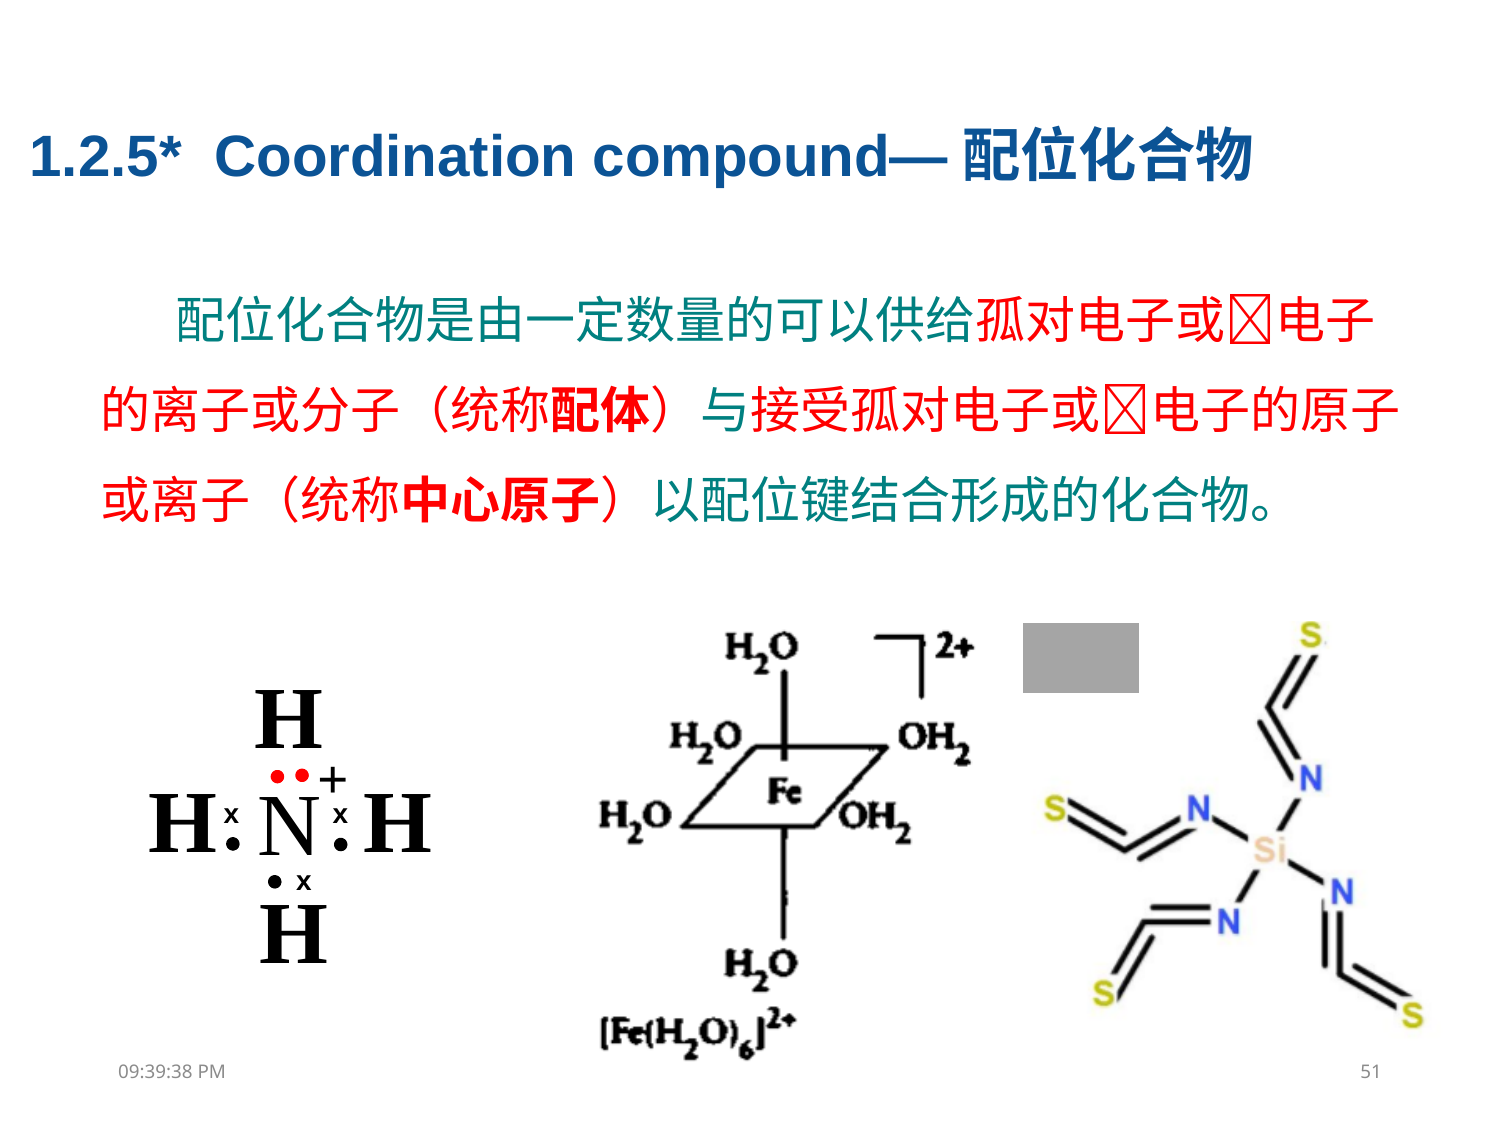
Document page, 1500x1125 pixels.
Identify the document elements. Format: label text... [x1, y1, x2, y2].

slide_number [103, 1042, 441, 1103]
text_box 1.2.5* Coordination compound—配位化合物 [14, 110, 1477, 196]
slide_number 51 [1059, 1042, 1397, 1103]
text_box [1022, 621, 1483, 1042]
text_box 配位化合物是由一定数量的可以供给孤对电子或电子的离子或分子（统称配体）与接受孤对电子或电子的原子或离子（统称中心原子）以配位键结合形成的化合物。 [85, 250, 1424, 536]
picture [147, 668, 434, 989]
picture [515, 585, 976, 1072]
